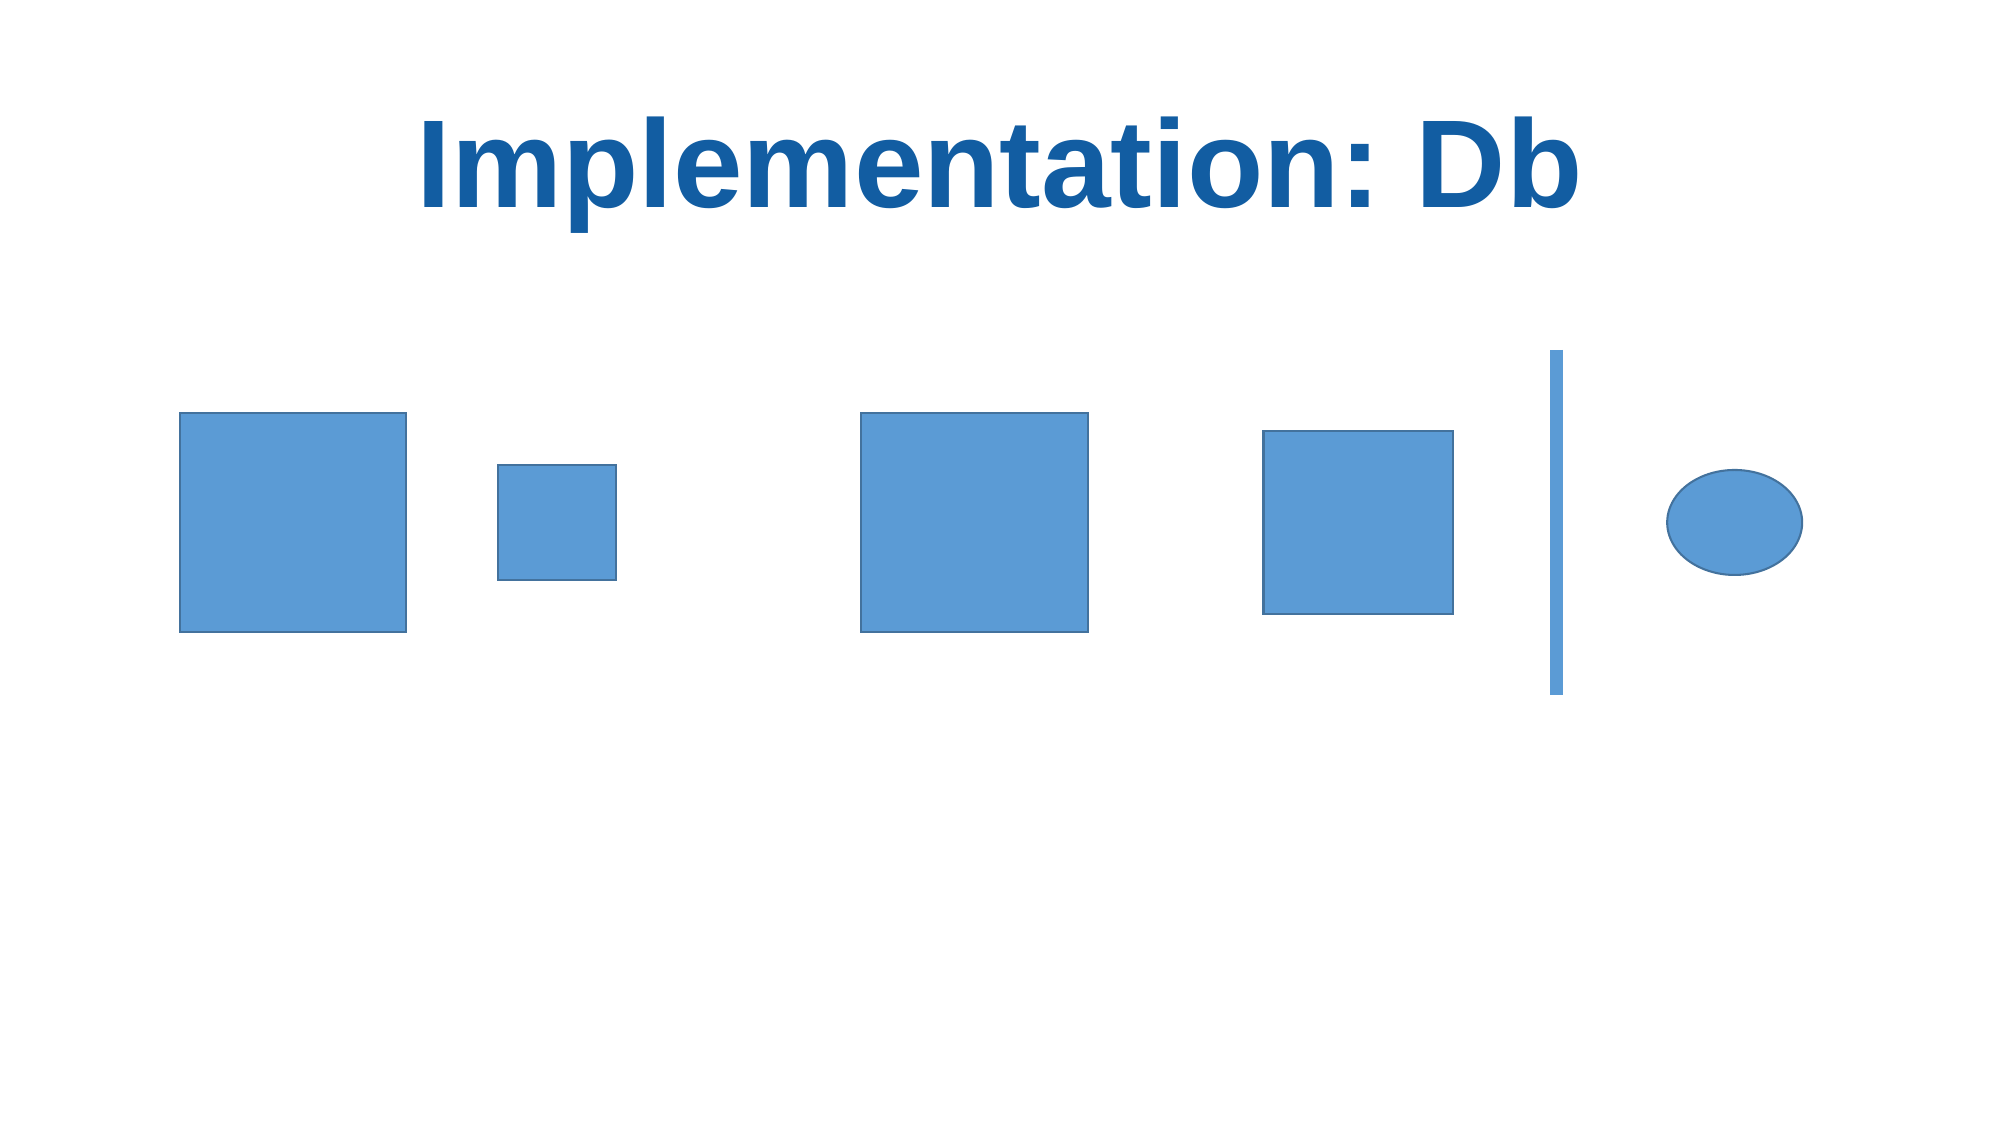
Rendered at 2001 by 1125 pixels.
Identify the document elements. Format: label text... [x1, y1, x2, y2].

title Implementation: Db [137, 102, 1863, 231]
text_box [179, 289, 1927, 773]
